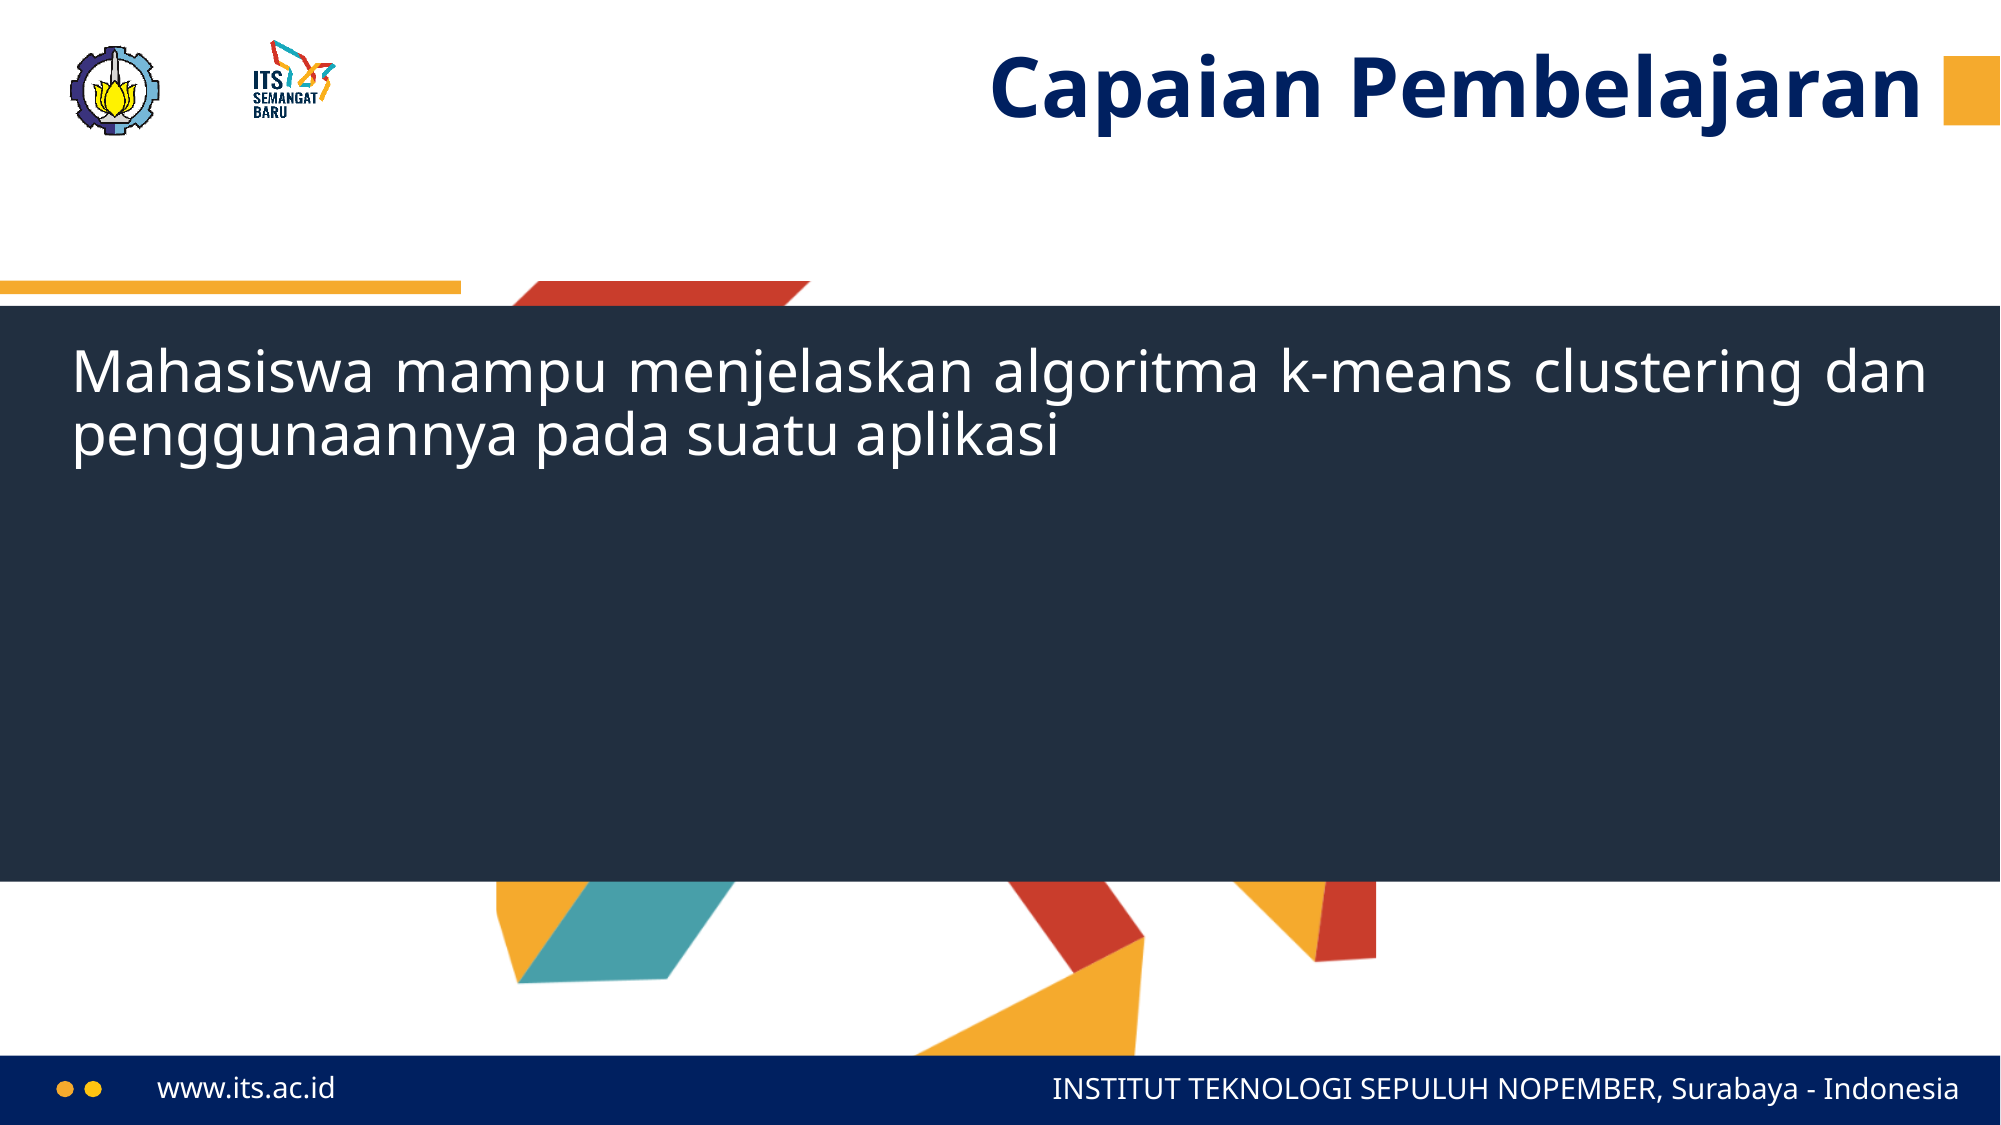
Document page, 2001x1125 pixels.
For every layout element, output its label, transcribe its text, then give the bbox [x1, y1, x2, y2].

picture [496, 281, 1377, 305]
picture [243, 27, 346, 130]
title Capaian Pembelajaran [841, 33, 1941, 148]
picture [496, 882, 1377, 1055]
picture [69, 45, 160, 136]
list Mahasiswa mampu menjelaskan algoritma k-means clustering dan penggunaannya pada suatu aplikasi [56, 334, 1944, 844]
